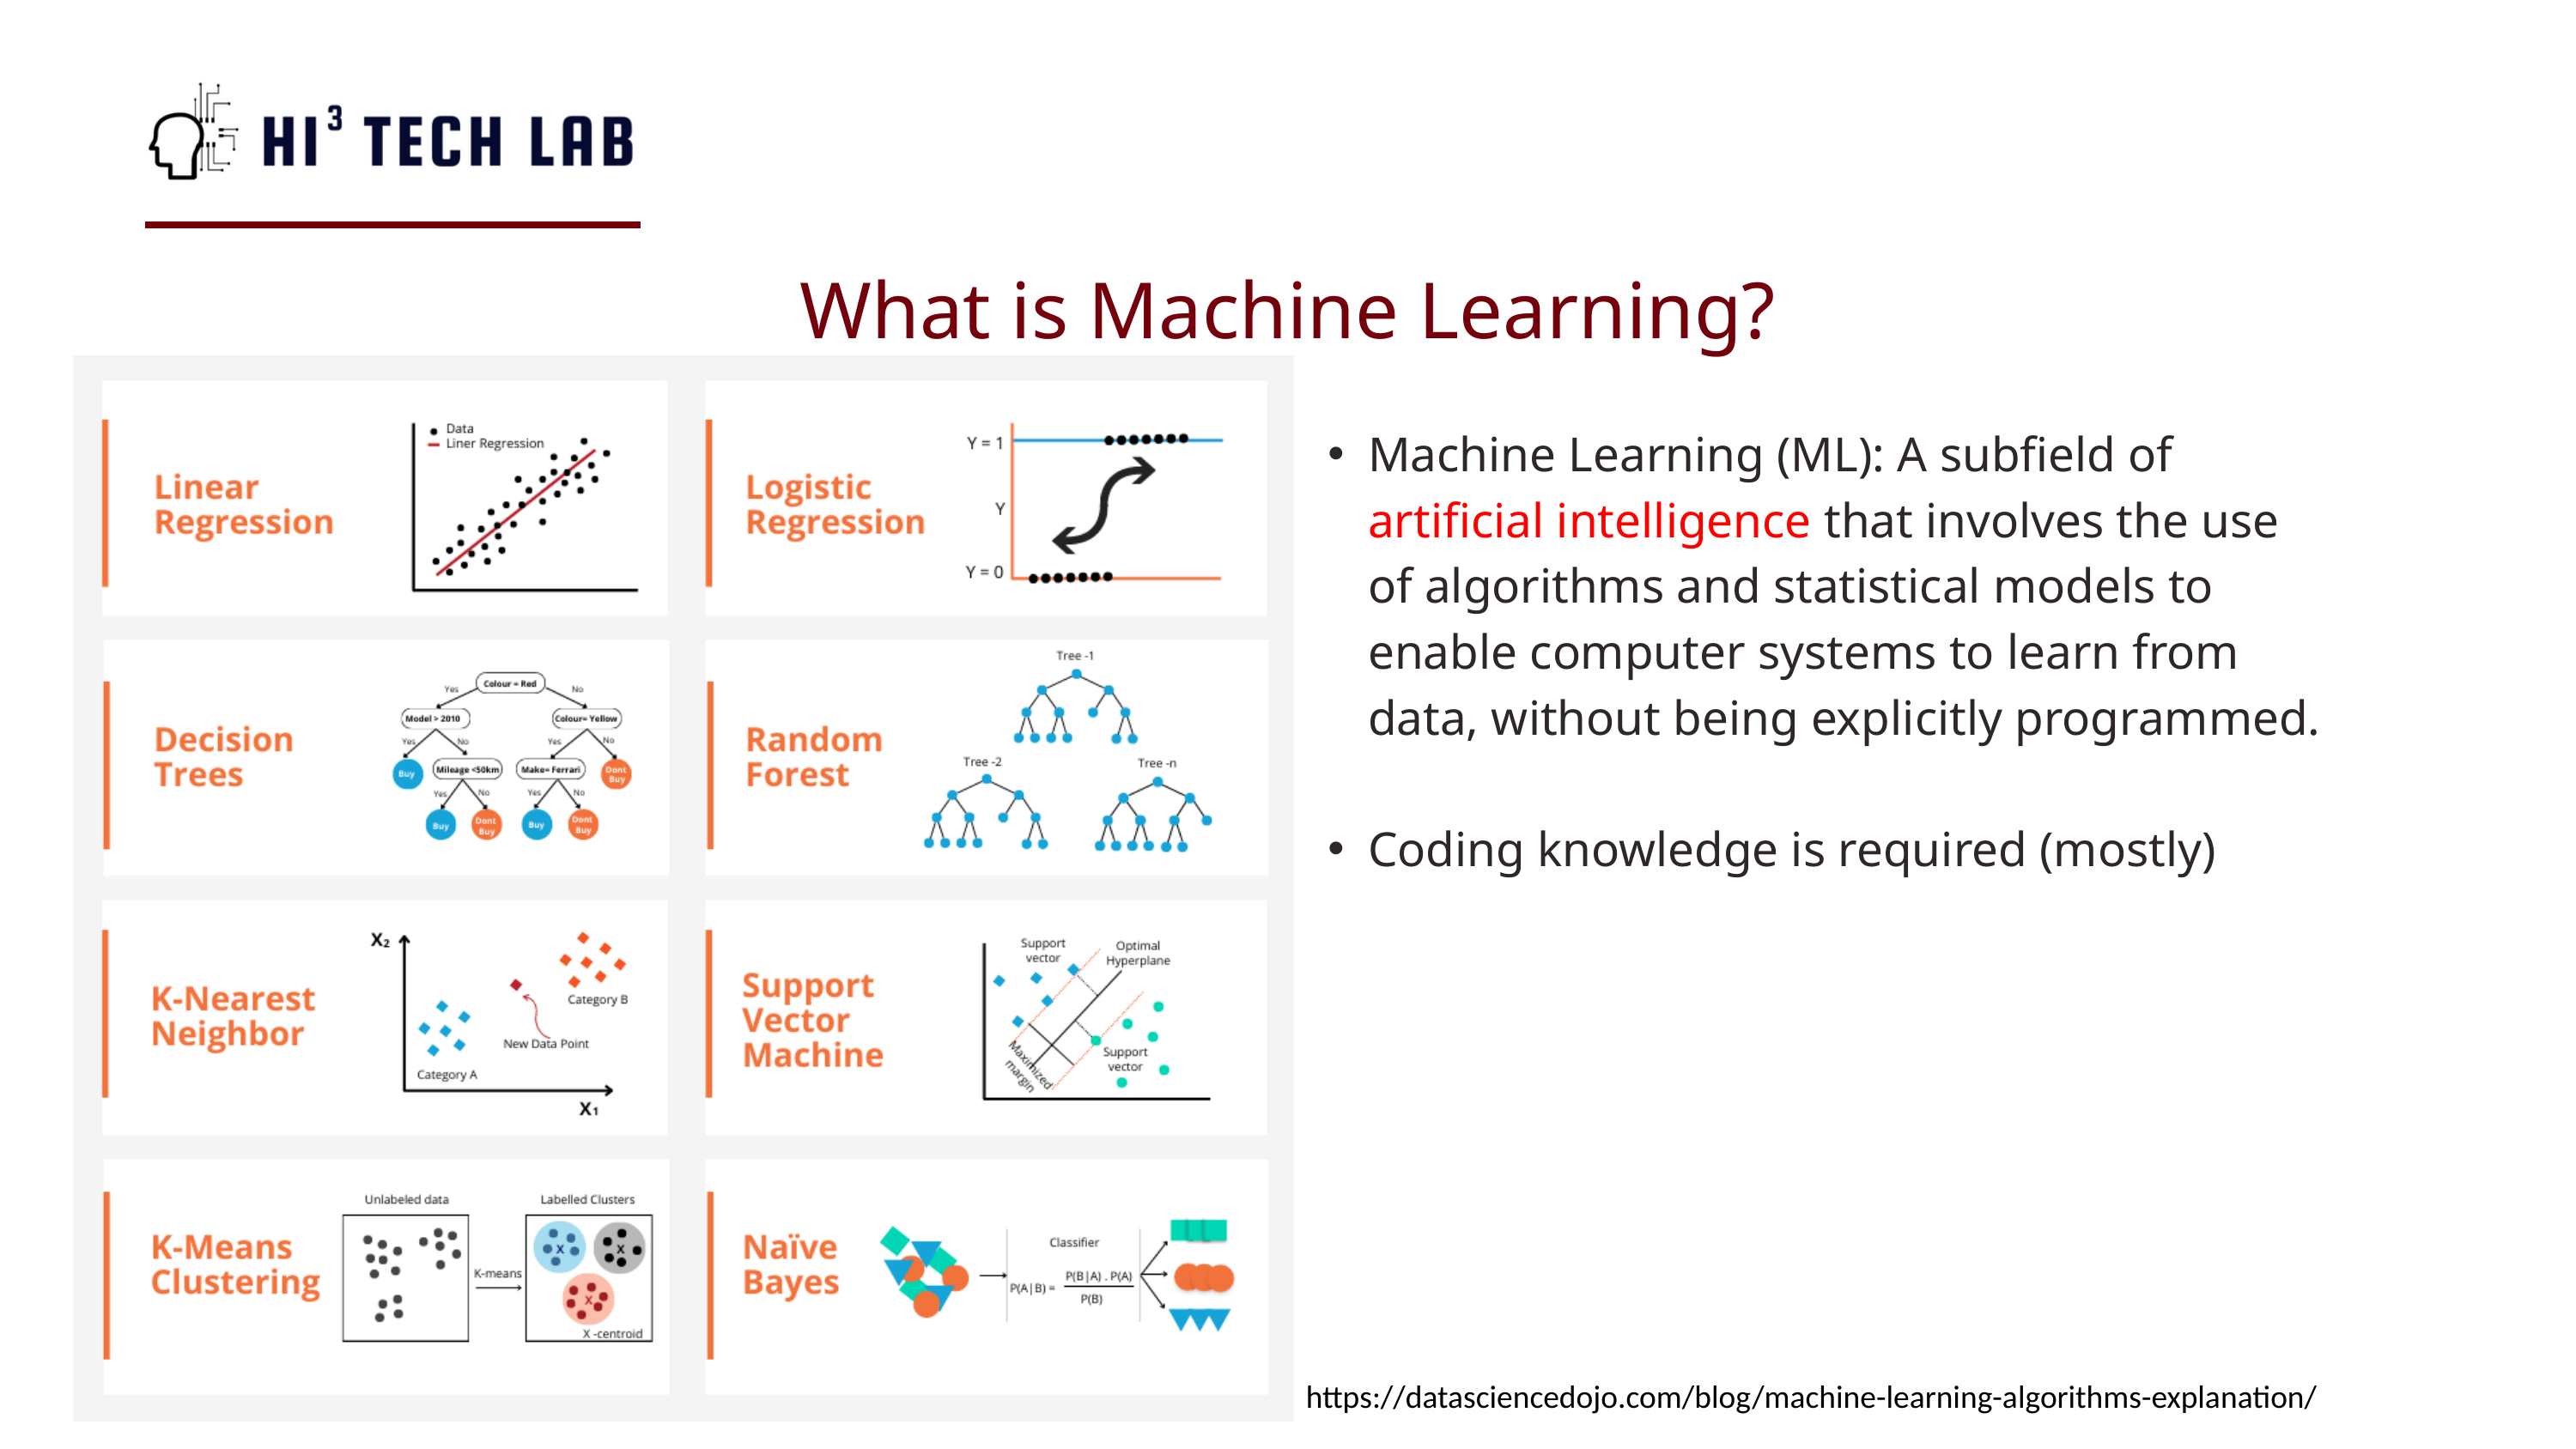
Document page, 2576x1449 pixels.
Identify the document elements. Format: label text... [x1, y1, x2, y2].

picture [132, 73, 641, 194]
text_box What is Machine Learning? [683, 281, 1893, 355]
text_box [144, 221, 641, 229]
text_box https://datasciencedojo.com/blog/machine-learning-algorithms-explanation/ [1297, 1369, 2476, 1422]
text_box Machine Learning (ML): A subfield of artificial intelligence that involves the use of algorithms and statistical models to enable computer systems to learn from data, without being explicitly programmed. Coding knowledge is required (mostly) [1297, 415, 2329, 876]
picture [73, 355, 1294, 1422]
